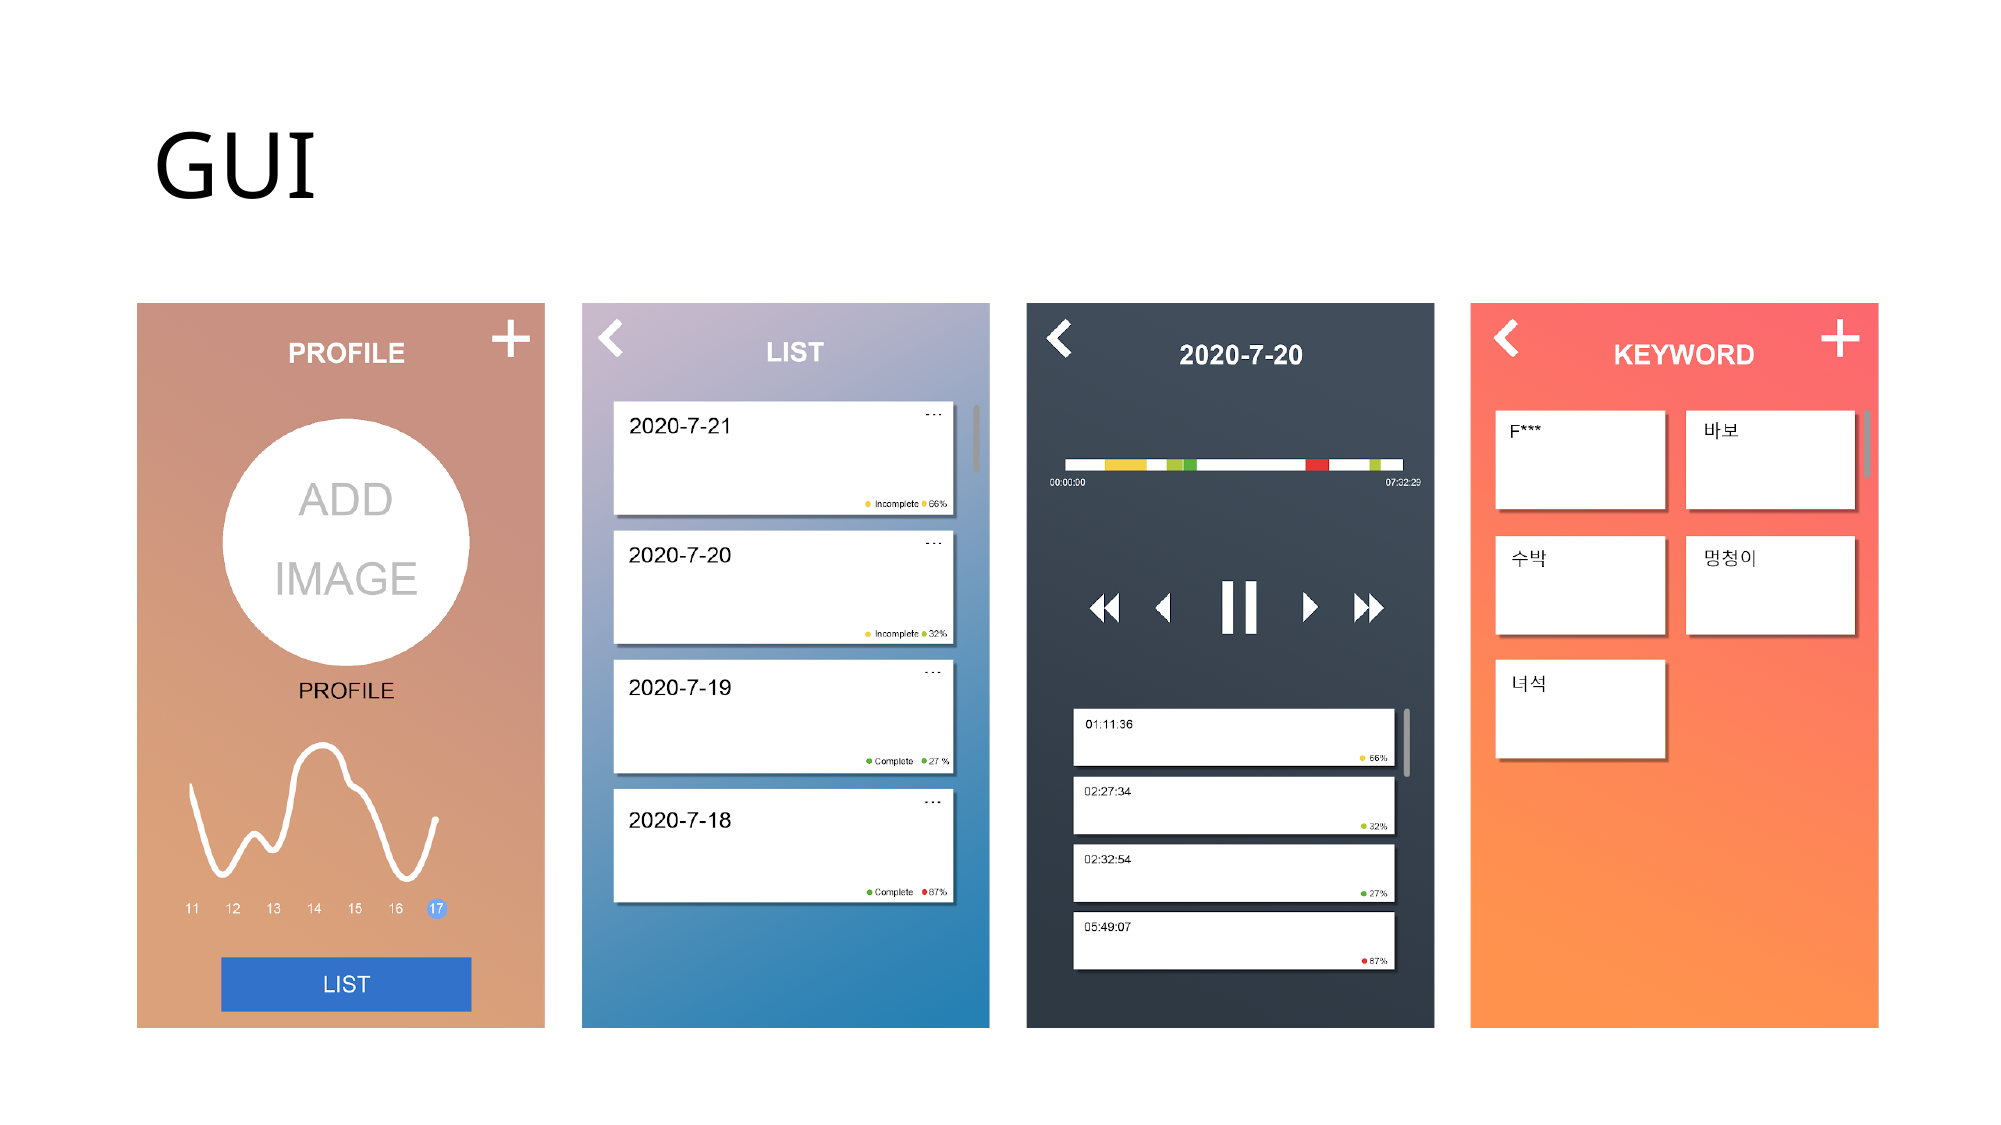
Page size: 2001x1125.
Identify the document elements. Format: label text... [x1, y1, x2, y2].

picture [137, 303, 2000, 1028]
title GUI [137, 59, 1863, 278]
